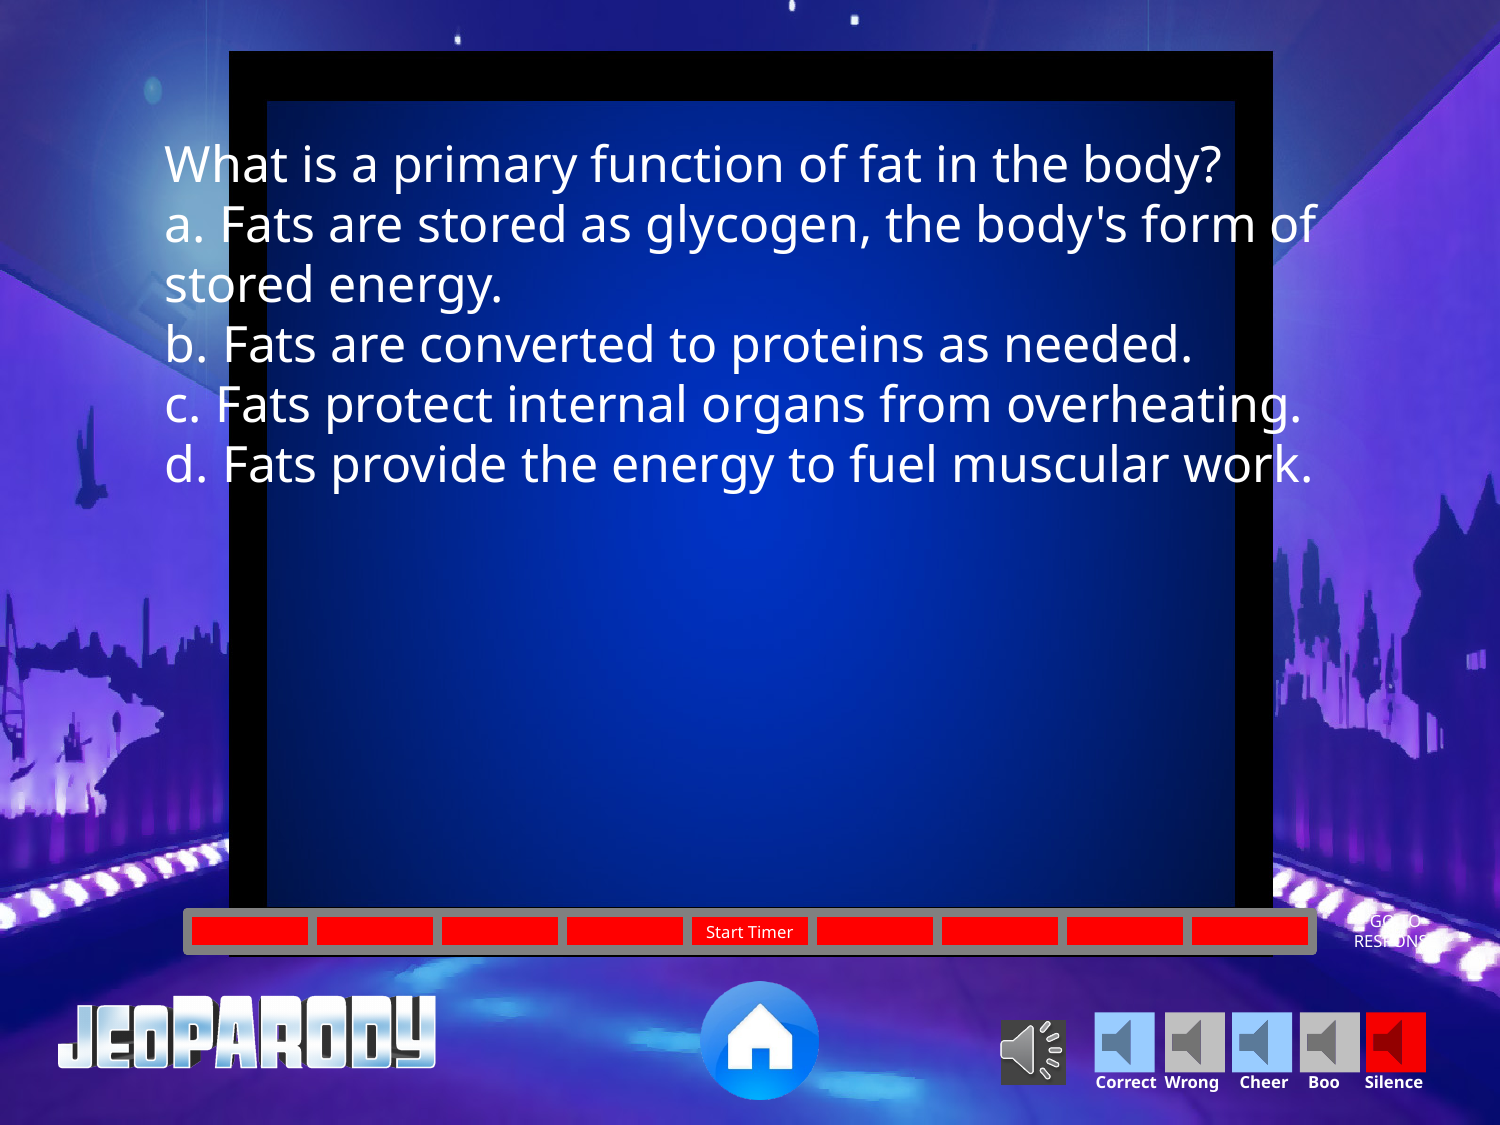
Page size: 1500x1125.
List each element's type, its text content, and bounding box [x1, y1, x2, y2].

text_box What is a primary function of fat in the body? a. Fats are stored as glycogen, the body's form of stored energy. b. Fats are converted to proteins as needed. c. Fats protect internal organs from overheating. d. Fats provide the energy to fuel muscular work. [149, 124, 1350, 500]
picture [0, 0, 1500, 1125]
